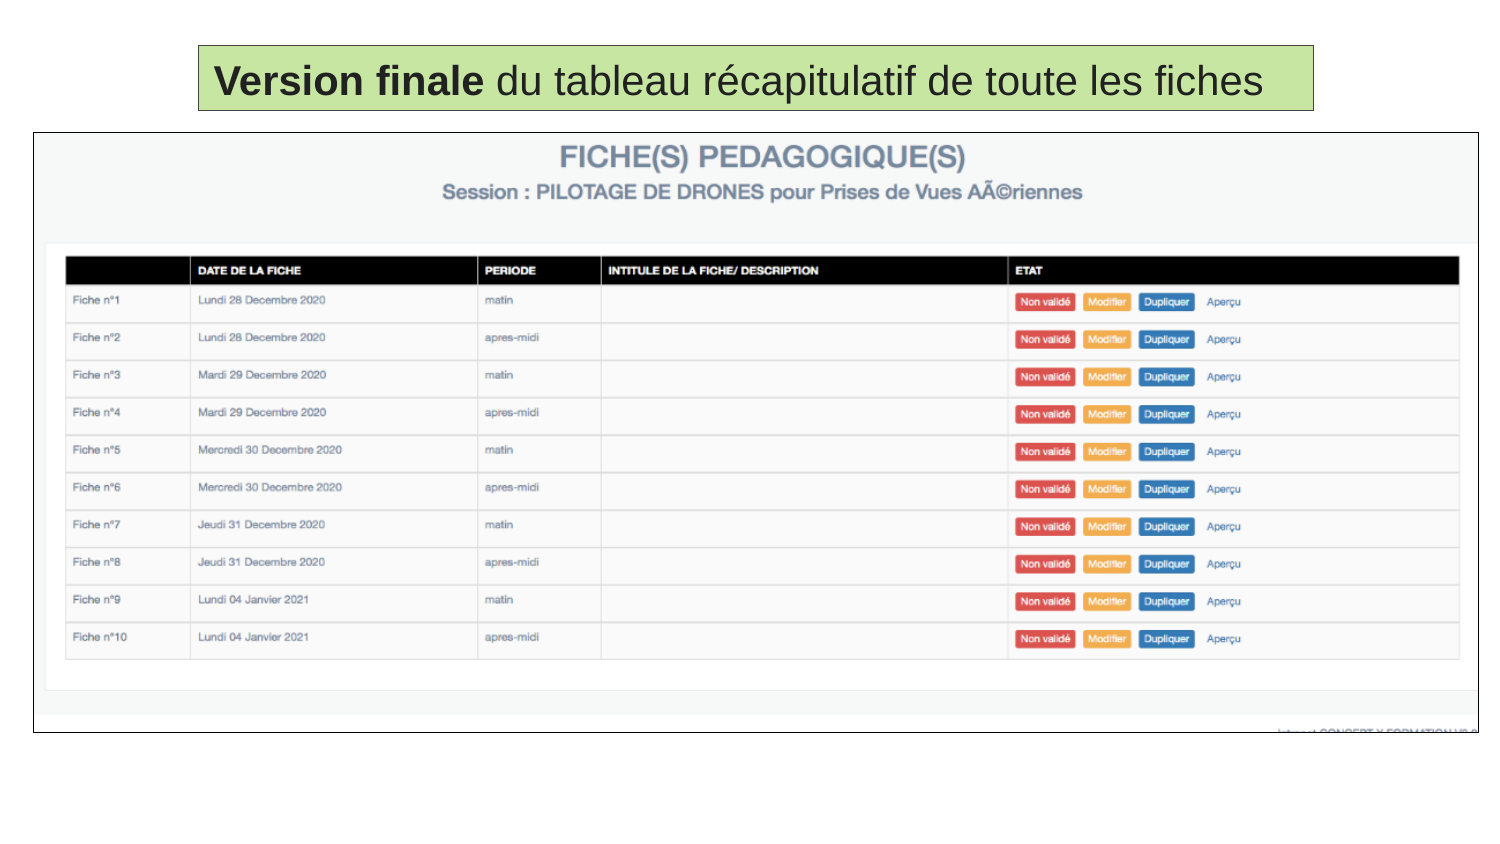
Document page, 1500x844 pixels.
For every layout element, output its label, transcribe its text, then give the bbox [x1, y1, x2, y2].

picture [33, 132, 1479, 733]
text_box Version finale du tableau récapitulatif de toute les fiches [198, 45, 1314, 111]
